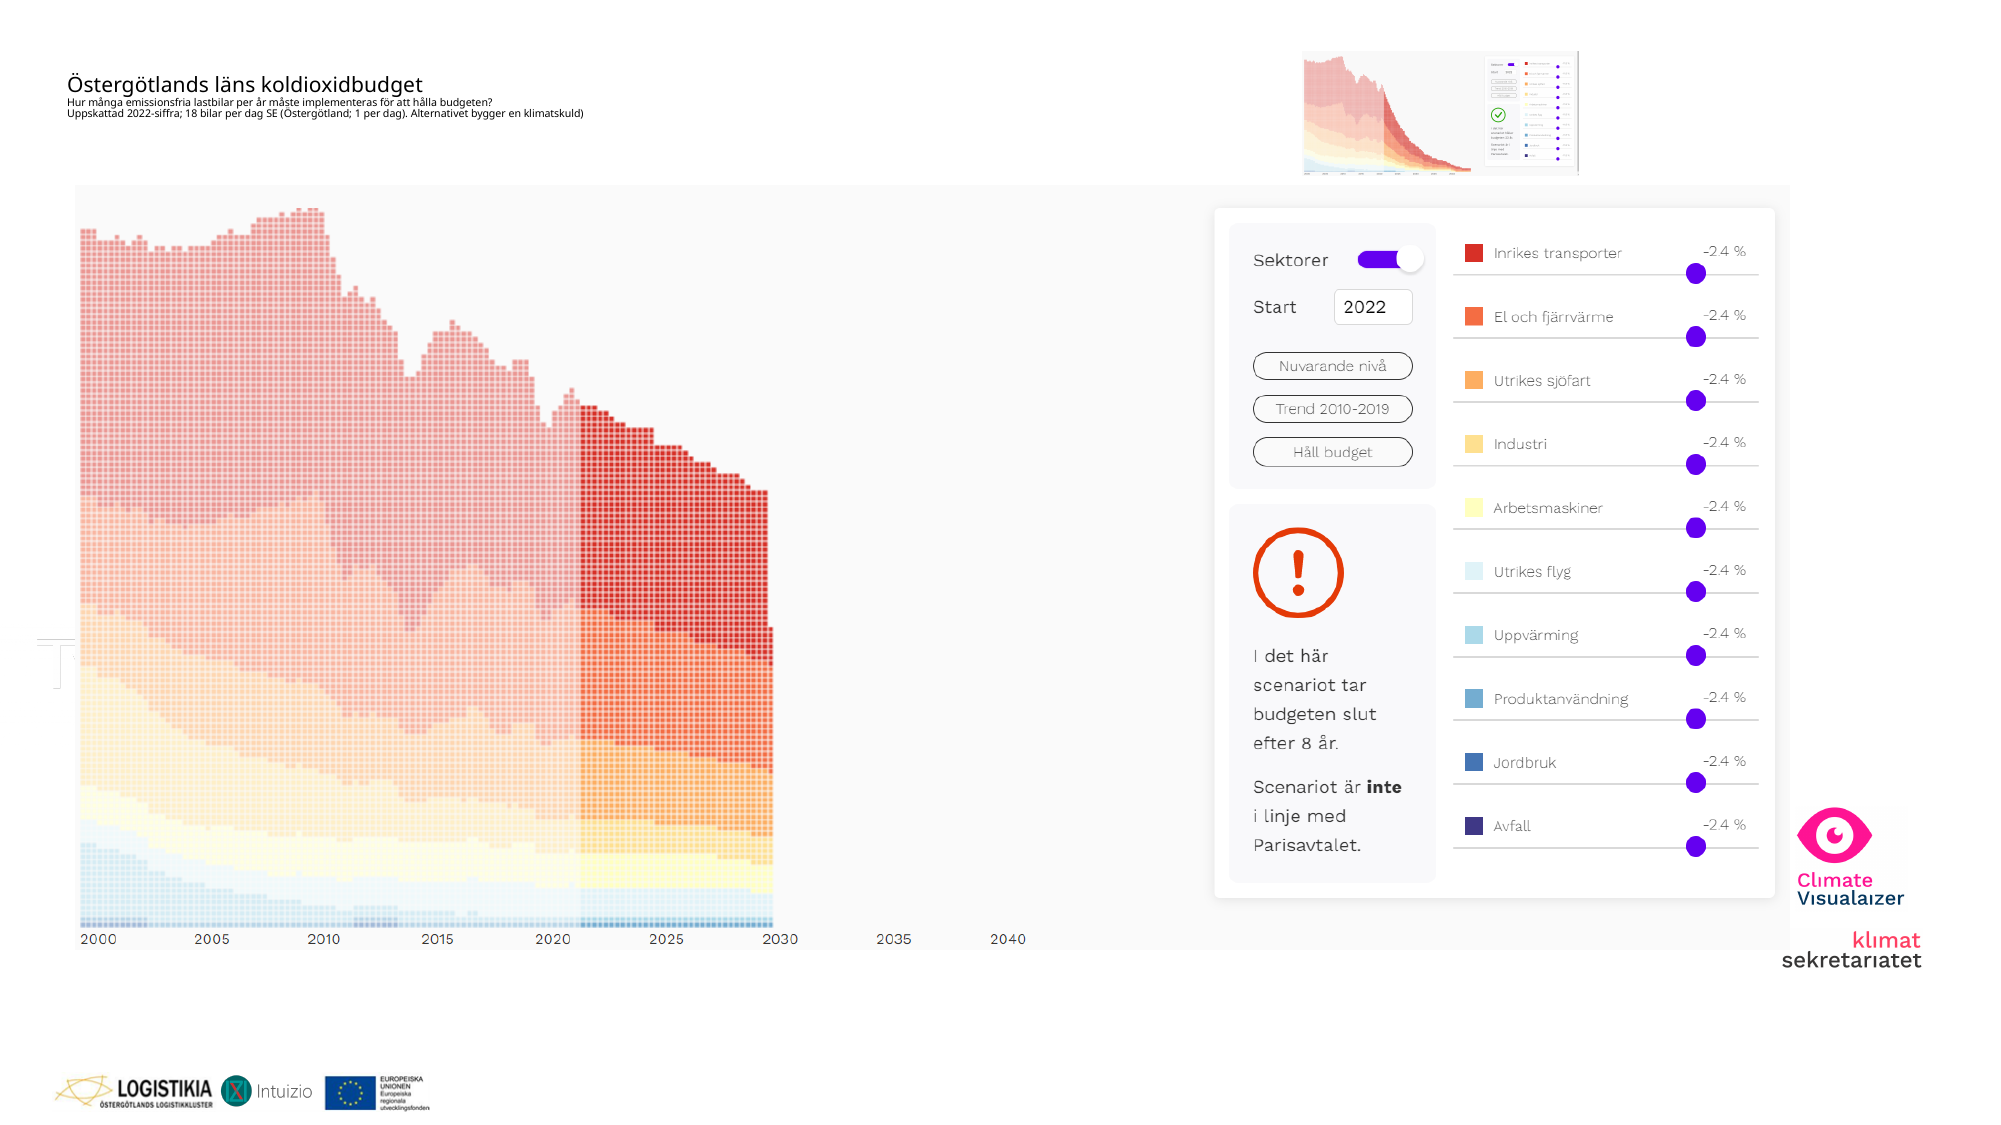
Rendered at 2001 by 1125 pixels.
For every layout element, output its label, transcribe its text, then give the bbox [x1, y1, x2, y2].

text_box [52, 1072, 430, 1112]
title Östergötlands läns koldioxidbudget Hur många emissionsfria lastbilar per år måste implementeras för att hålla budgeten? Uppskattad 2022-siffra; 18 bilar per dag SE (Östergötland; 1 per dag). Alternativet bygger en klimatskuld) [52, 66, 1170, 128]
picture [1795, 806, 1908, 912]
picture [0, 185, 1923, 970]
picture [1302, 51, 1579, 176]
